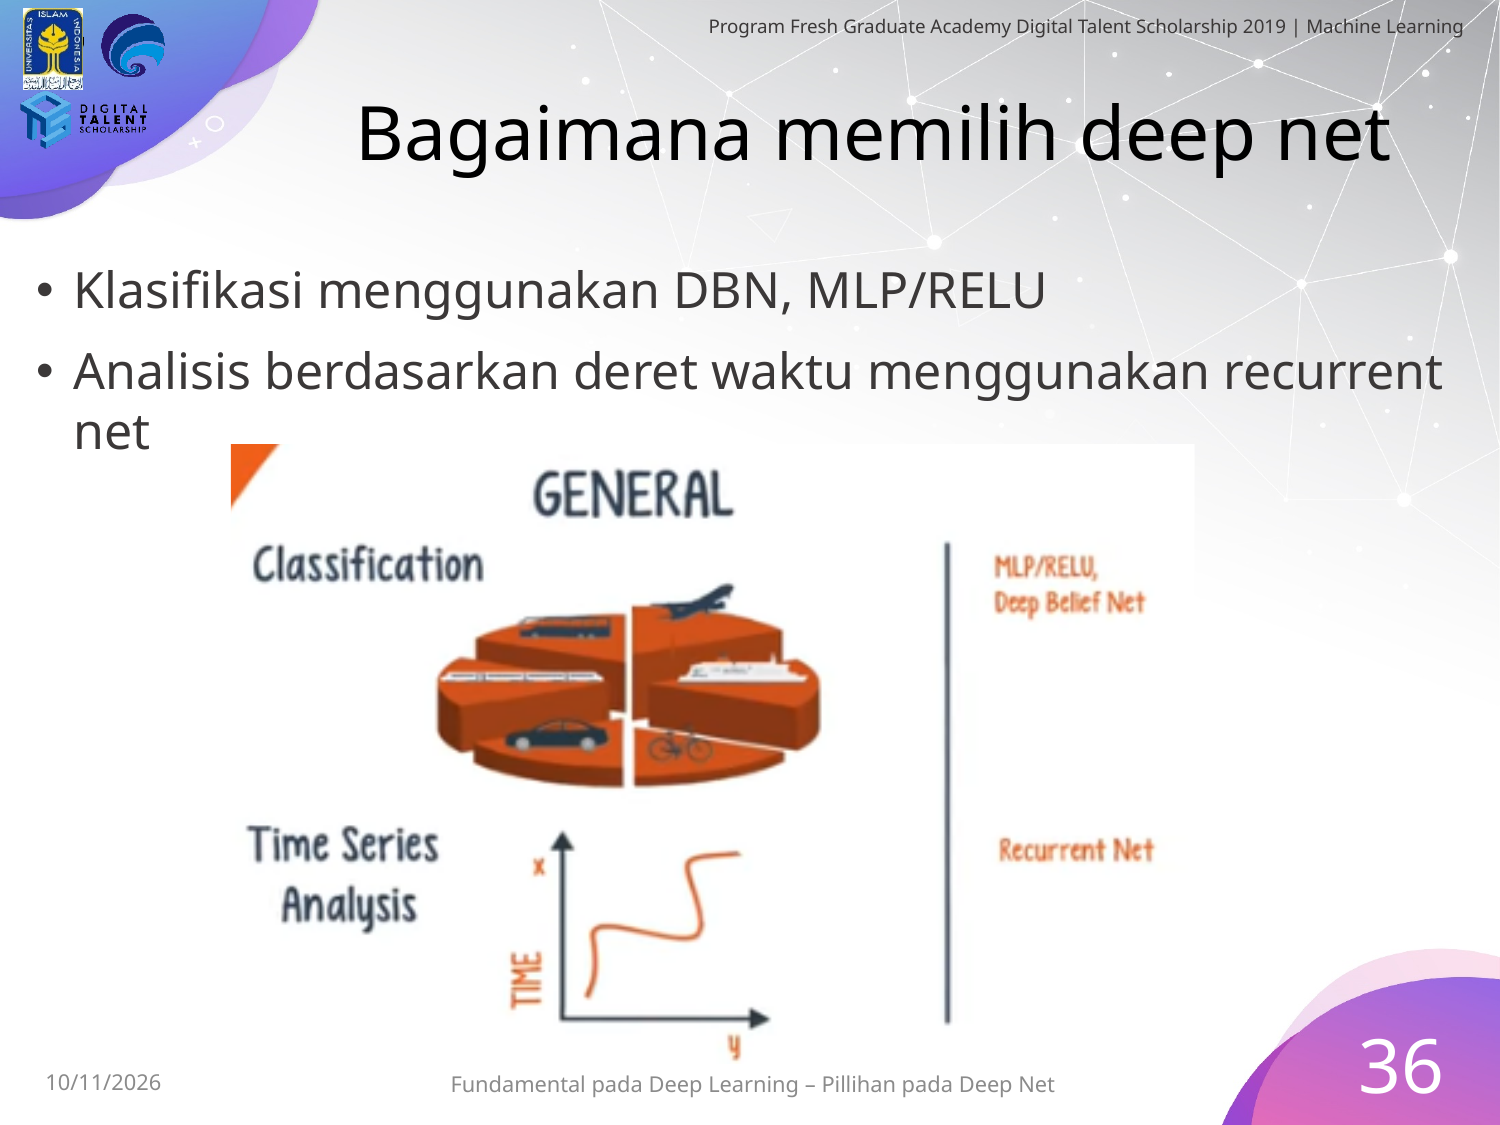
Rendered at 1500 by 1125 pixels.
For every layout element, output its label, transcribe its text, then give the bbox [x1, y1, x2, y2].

text_box Klasifikasi menggunakan DBN, MLP/RELU Analisis berdasarkan deret waktu menggunakan recurrent net [21, 251, 1482, 418]
title Bagaimana memilih deep net [271, 66, 1477, 207]
footer Fundamental pada Deep Learning – Pillihan pada Deep Net [386, 1064, 1121, 1114]
slide_number 36 [1327, 1025, 1477, 1115]
picture [0, 0, 1500, 1125]
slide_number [30, 1053, 272, 1114]
